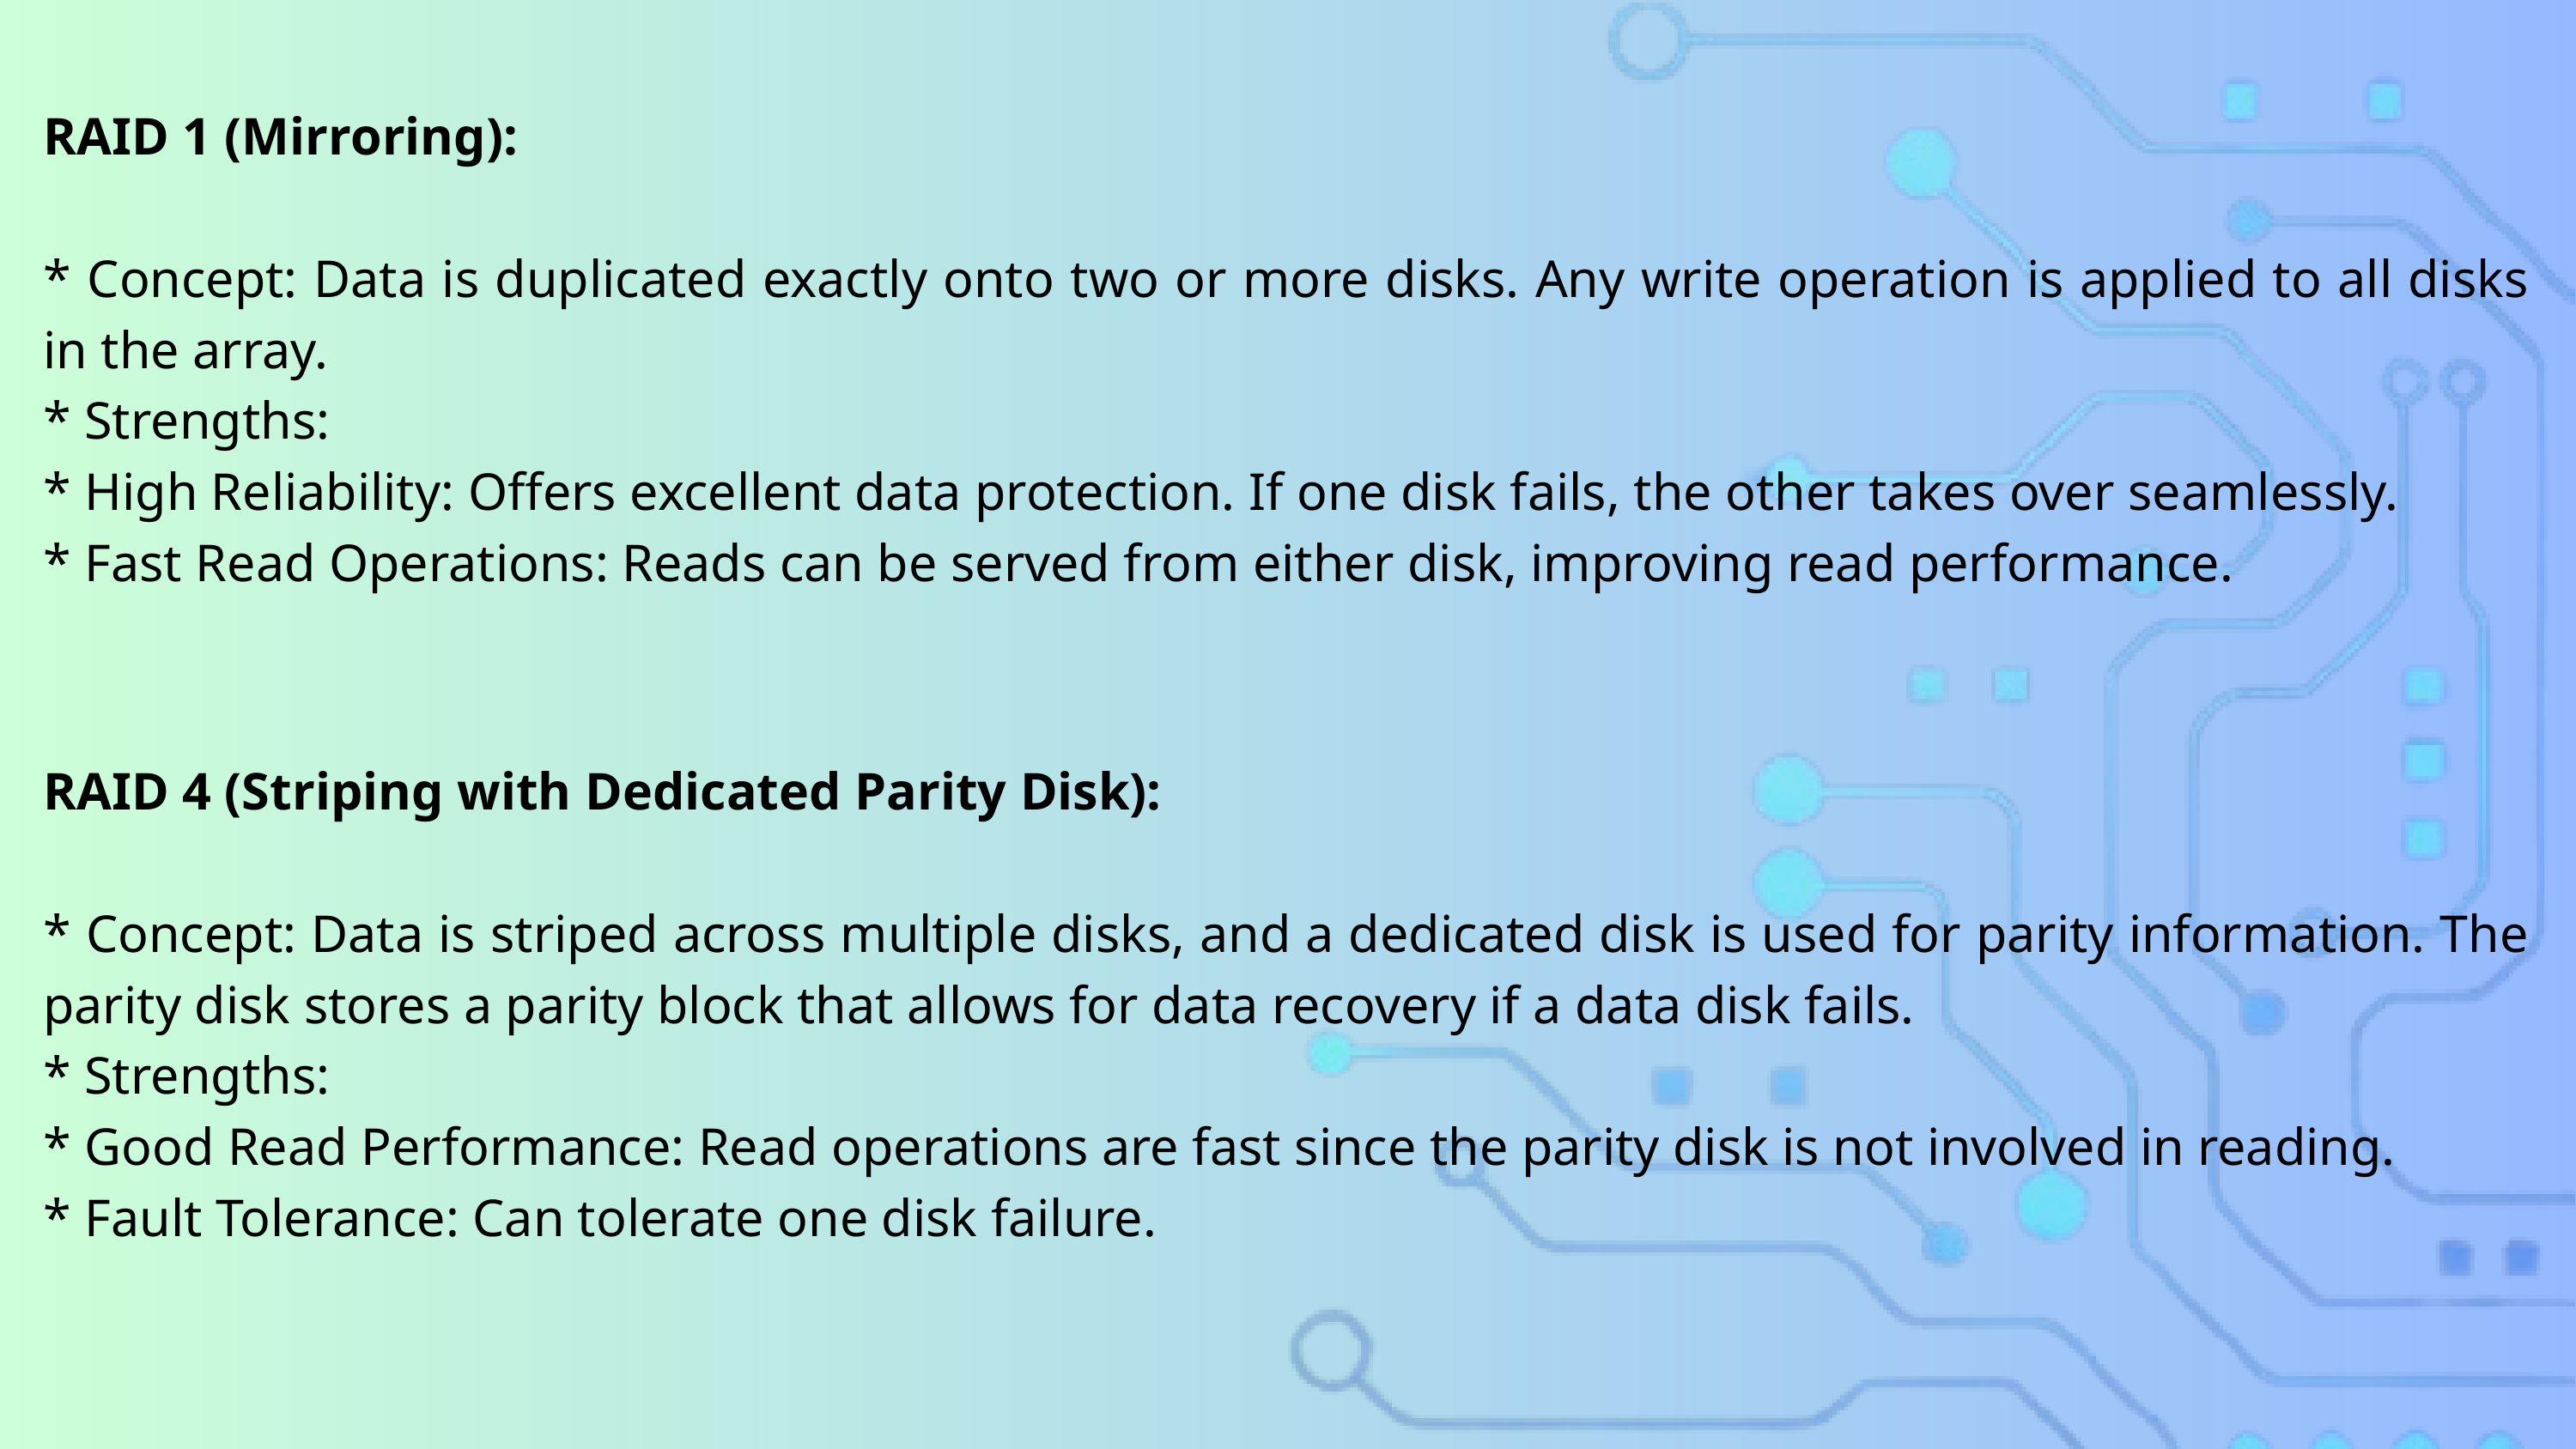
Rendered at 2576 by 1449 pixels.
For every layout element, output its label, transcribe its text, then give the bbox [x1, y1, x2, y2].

text_box [1287, 0, 2576, 1449]
text_box RAID 4 (Striping with Dedicated Parity Disk): * Concept: Data is striped across multiple disks, and a dedicated disk is used for parity information. The parity disk stores a parity block that allows for data recovery if a data disk fails. * Strengths: * Good Read Performance: Read operations are fast since the parity disk is not involved in reading. * Fault Tolerance: Can tolerate one disk failure. [43, 749, 2533, 1319]
text_box RAID 1 (Mirroring): * Concept: Data is duplicated exactly onto two or more disks. Any write operation is applied to all disks in the array. * Strengths: * High Reliability: Offers excellent data protection. If one disk fails, the other takes over seamlessly. * Fast Read Operations: Reads can be served from either disk, improving read performance. [43, 94, 2533, 664]
